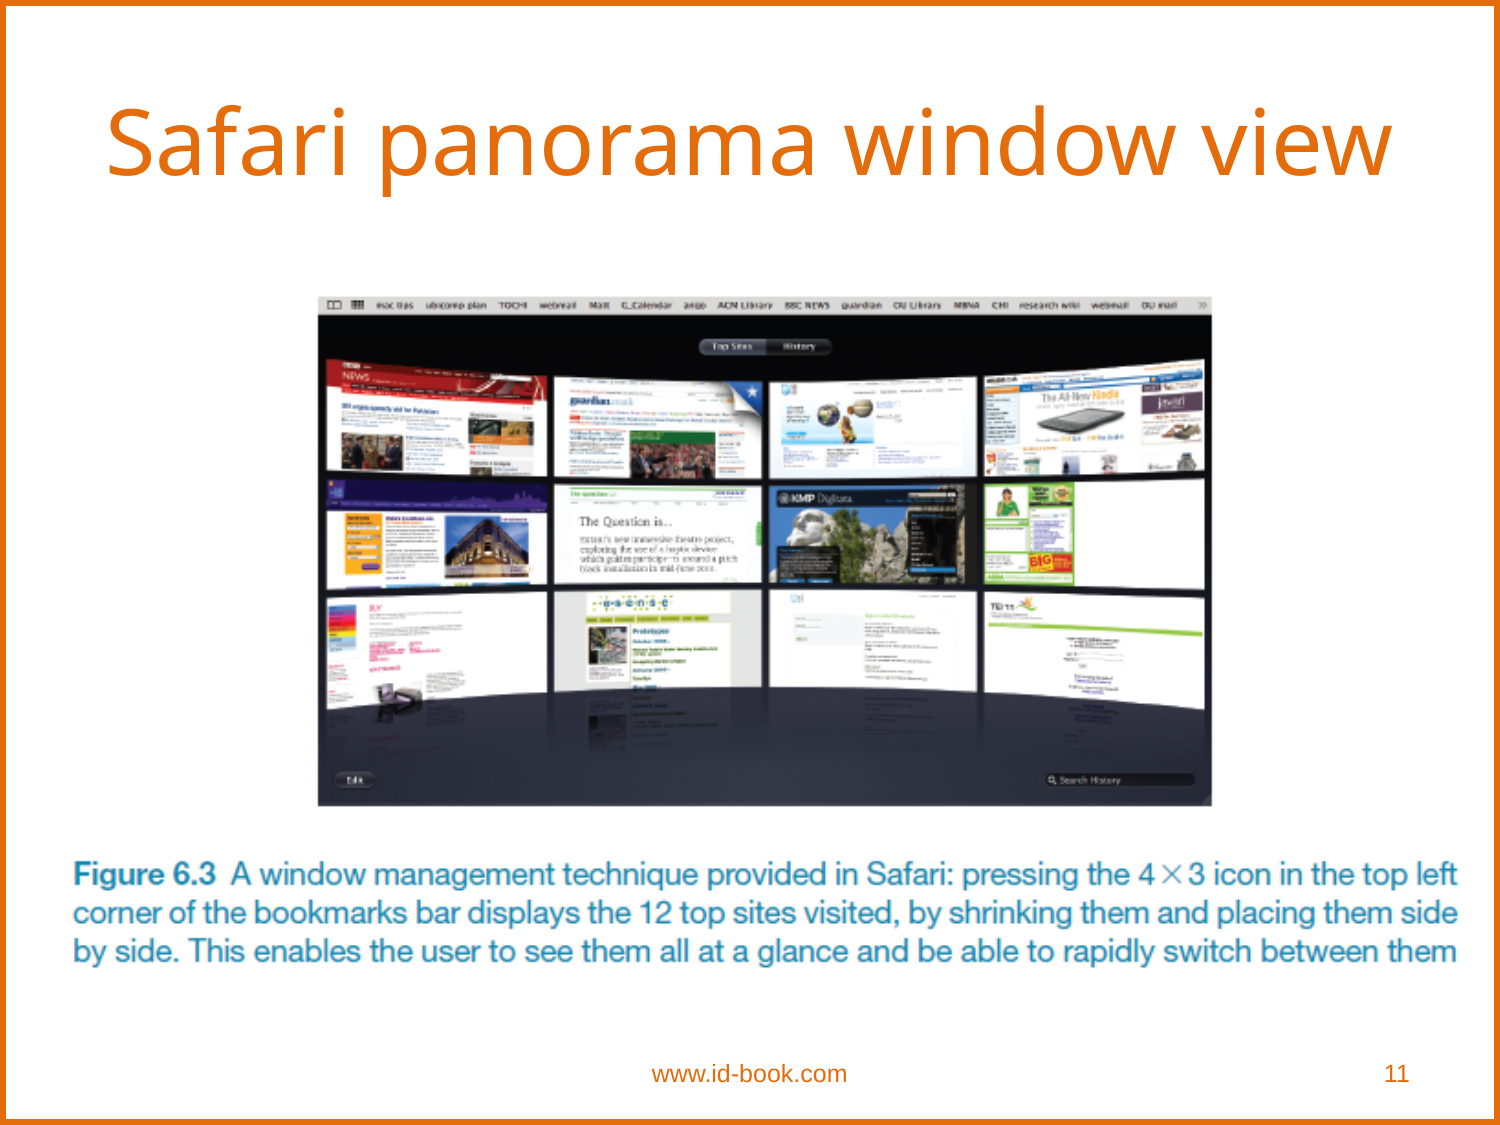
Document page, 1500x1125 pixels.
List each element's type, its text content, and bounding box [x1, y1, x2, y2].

picture [29, 255, 1477, 988]
title Safari panorama window view [75, 45, 1425, 233]
slide_number 11 [1074, 1042, 1425, 1103]
footer www.id-book.com [512, 1042, 988, 1103]
